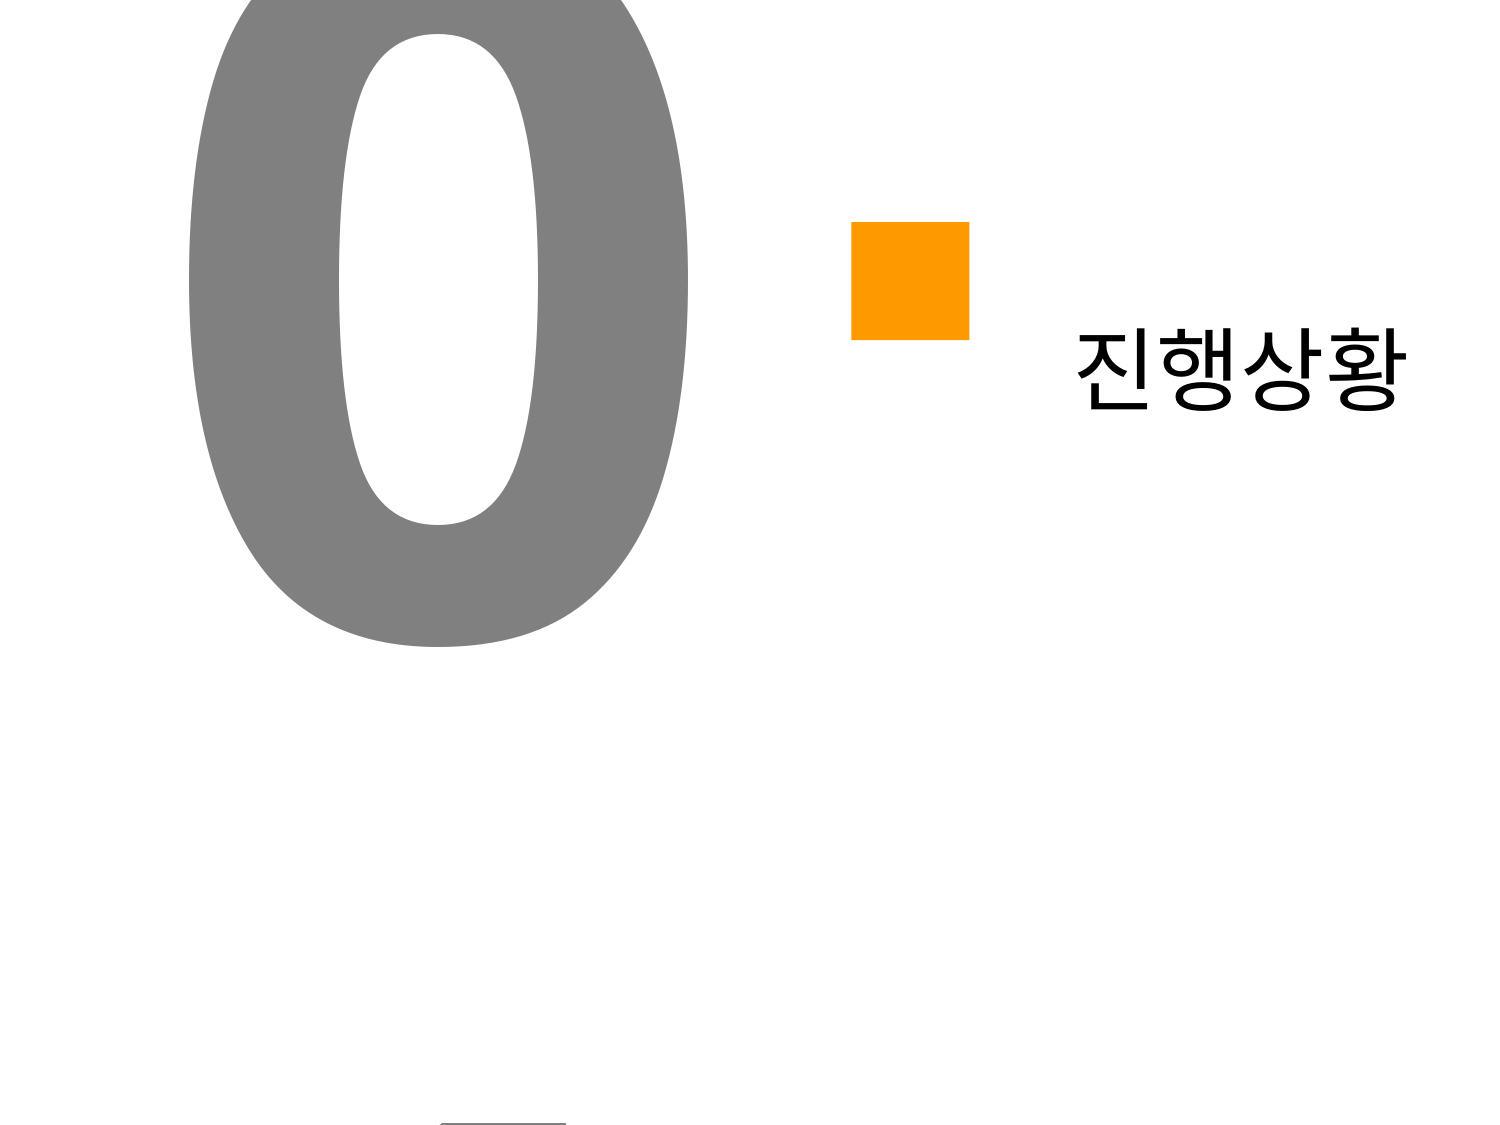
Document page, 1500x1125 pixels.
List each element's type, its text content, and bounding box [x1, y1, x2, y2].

text_box 01 [0, 468, 1020, 1125]
title 진행상황 [75, 281, 1425, 469]
text_box [850, 221, 970, 281]
